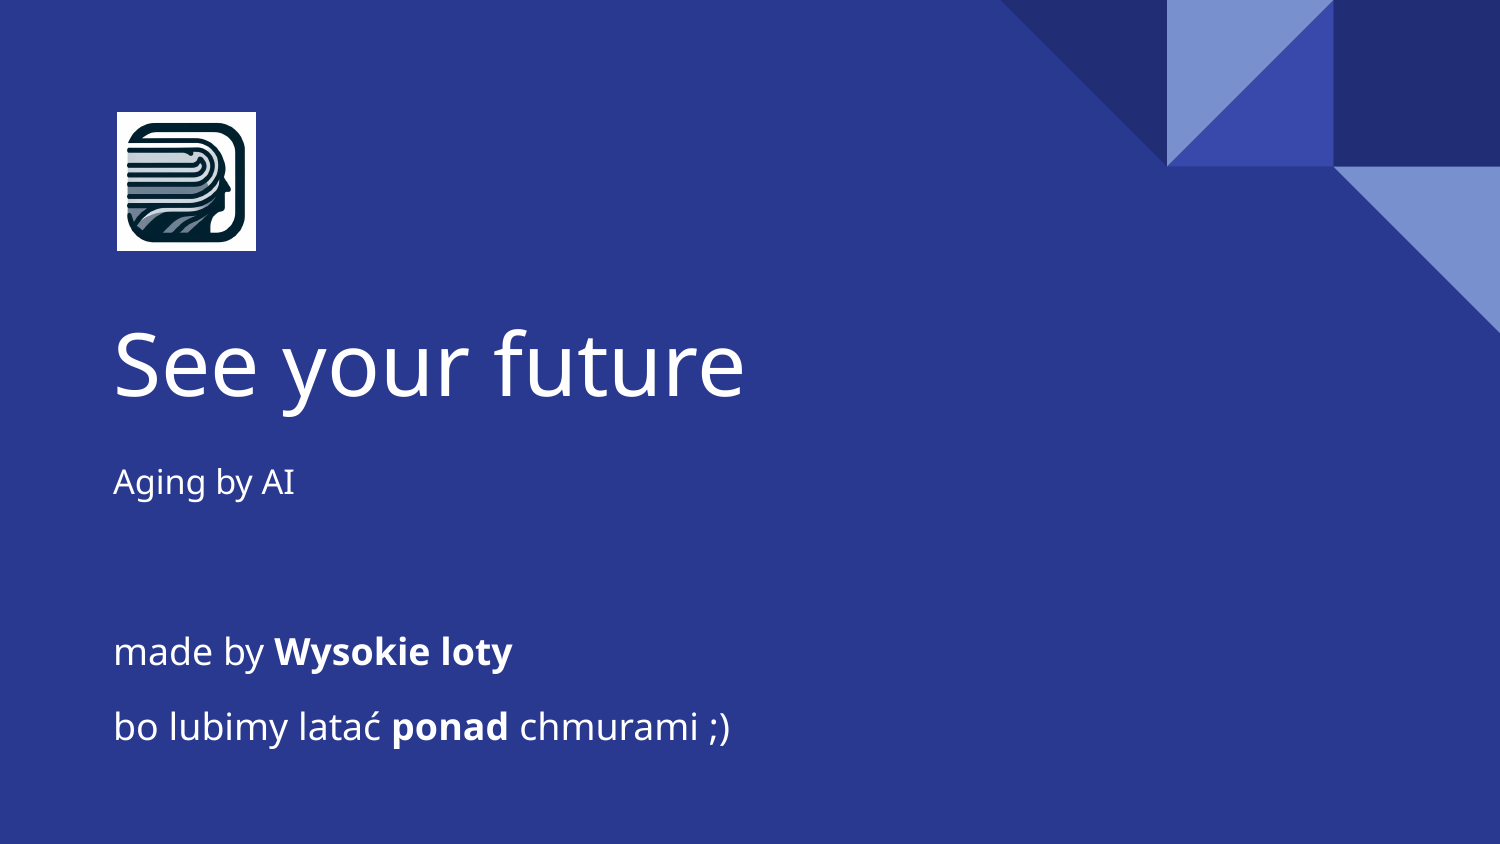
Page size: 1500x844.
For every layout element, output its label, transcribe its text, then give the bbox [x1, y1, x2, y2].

subtitle Aging by AI [98, 445, 1447, 517]
picture [117, 112, 256, 251]
title See your future [98, 291, 1447, 429]
text_box bo lubimy latać ponad chmurami ;) [98, 688, 1113, 764]
text_box made by Wysokie loty [98, 612, 1113, 688]
